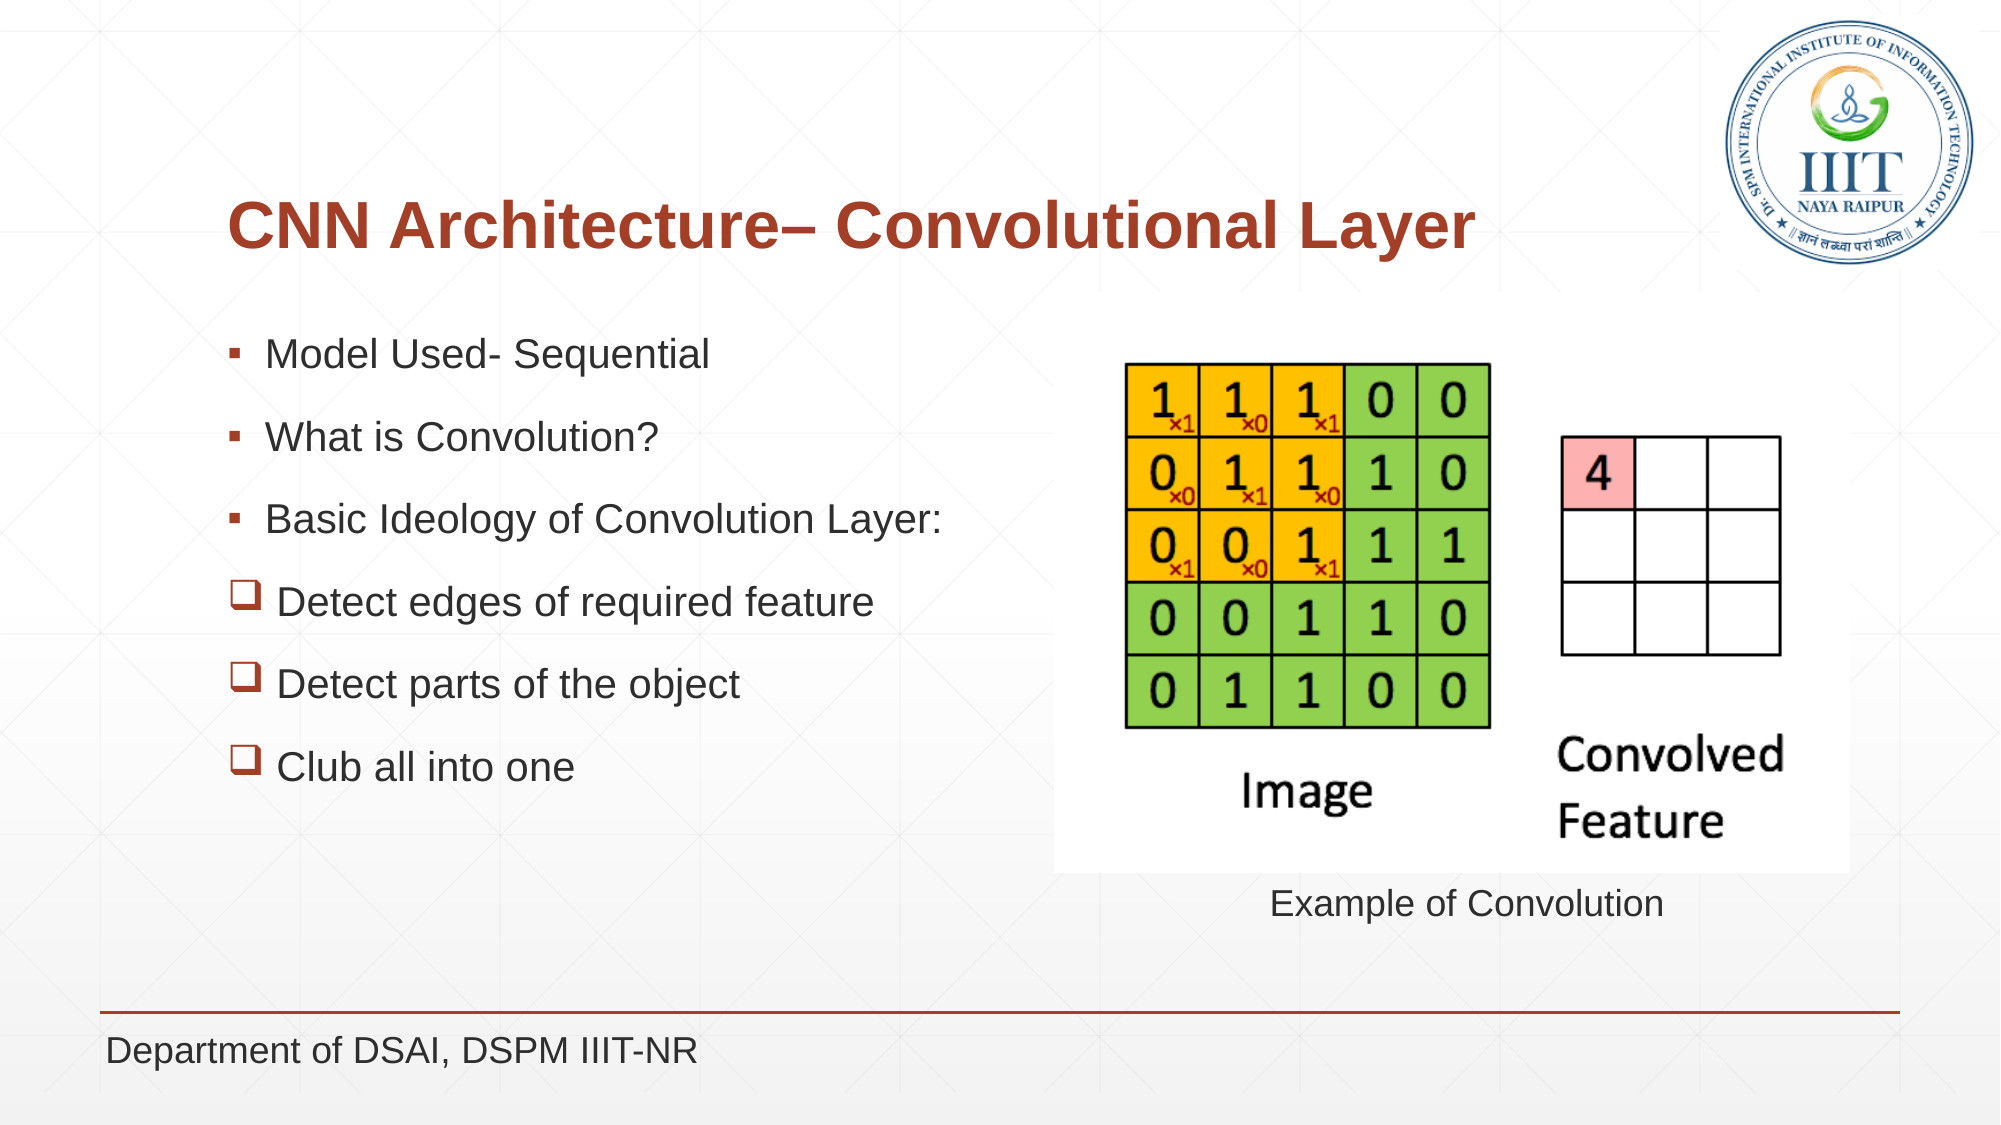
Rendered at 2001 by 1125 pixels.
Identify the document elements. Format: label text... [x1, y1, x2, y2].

list Model Used- Sequential What is Convolution? Basic Ideology of Convolution Layer: Detect edges of required feature Detect parts of the object Club all into one [212, 324, 1788, 950]
text_box Example of Convolution [1254, 873, 1729, 932]
text_box Department of DSAI, DSPM IIIT-NR [90, 1018, 1488, 1079]
picture [1054, 292, 1850, 873]
title CNN Architecture– Convolutional Layer [212, 82, 1788, 271]
picture [1720, 15, 1979, 270]
